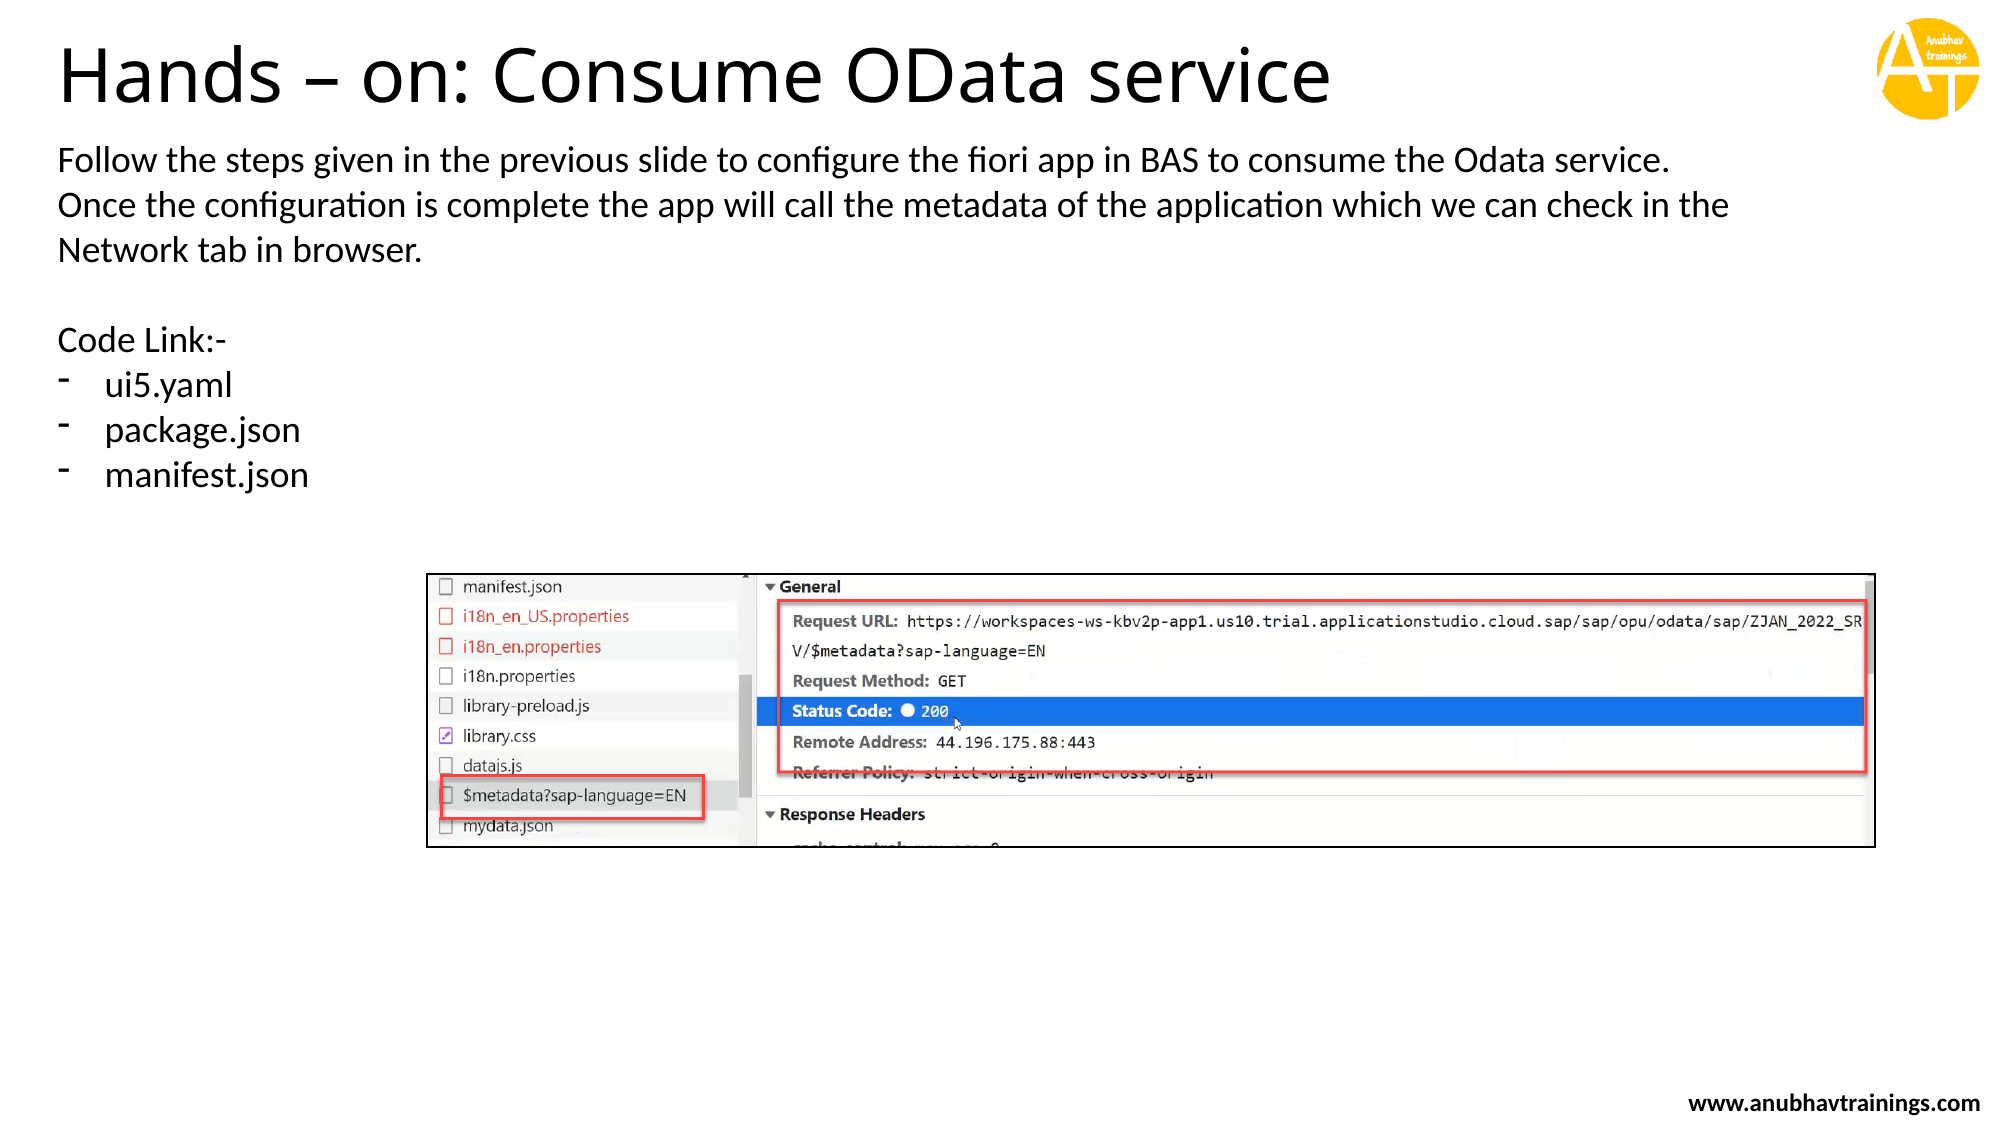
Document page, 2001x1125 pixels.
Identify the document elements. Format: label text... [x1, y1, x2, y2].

picture [427, 574, 1874, 846]
text_box Hands – on: Consume OData service [42, 30, 1866, 127]
picture [1866, 11, 1985, 128]
footer www.anubhavtrainings.com [1669, 1089, 2000, 1114]
text_box Follow the steps given in the previous slide to configure the fiori app in BAS to consume the Odata service. Once the configuration is complete the app will call the metadata of the application which we can check in the Network tab in browser. Code Link:- ui5.yaml package.json manifest.json [42, 127, 1874, 503]
